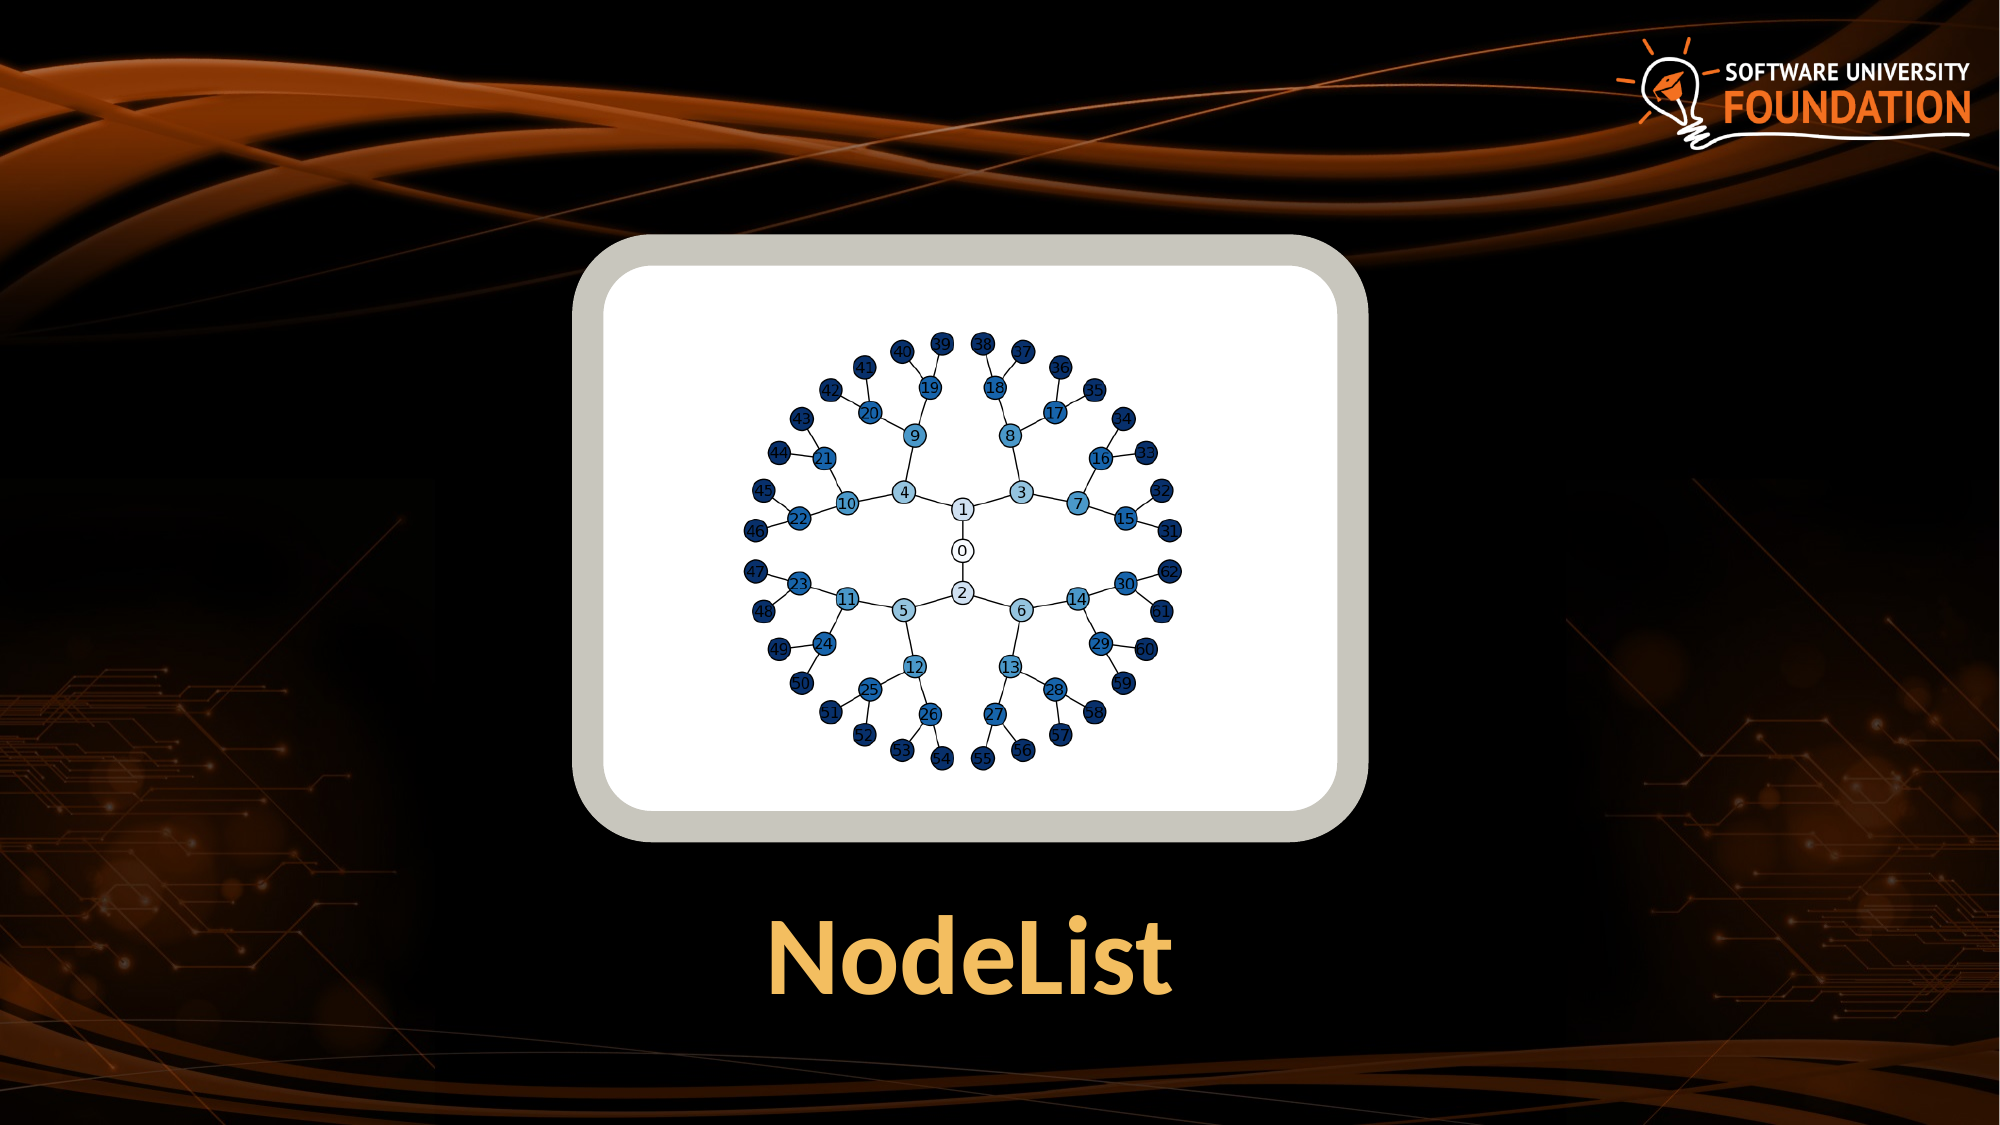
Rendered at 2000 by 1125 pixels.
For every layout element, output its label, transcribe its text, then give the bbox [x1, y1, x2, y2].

title NodeList [237, 890, 1704, 1025]
picture [0, 0, 2000, 1125]
